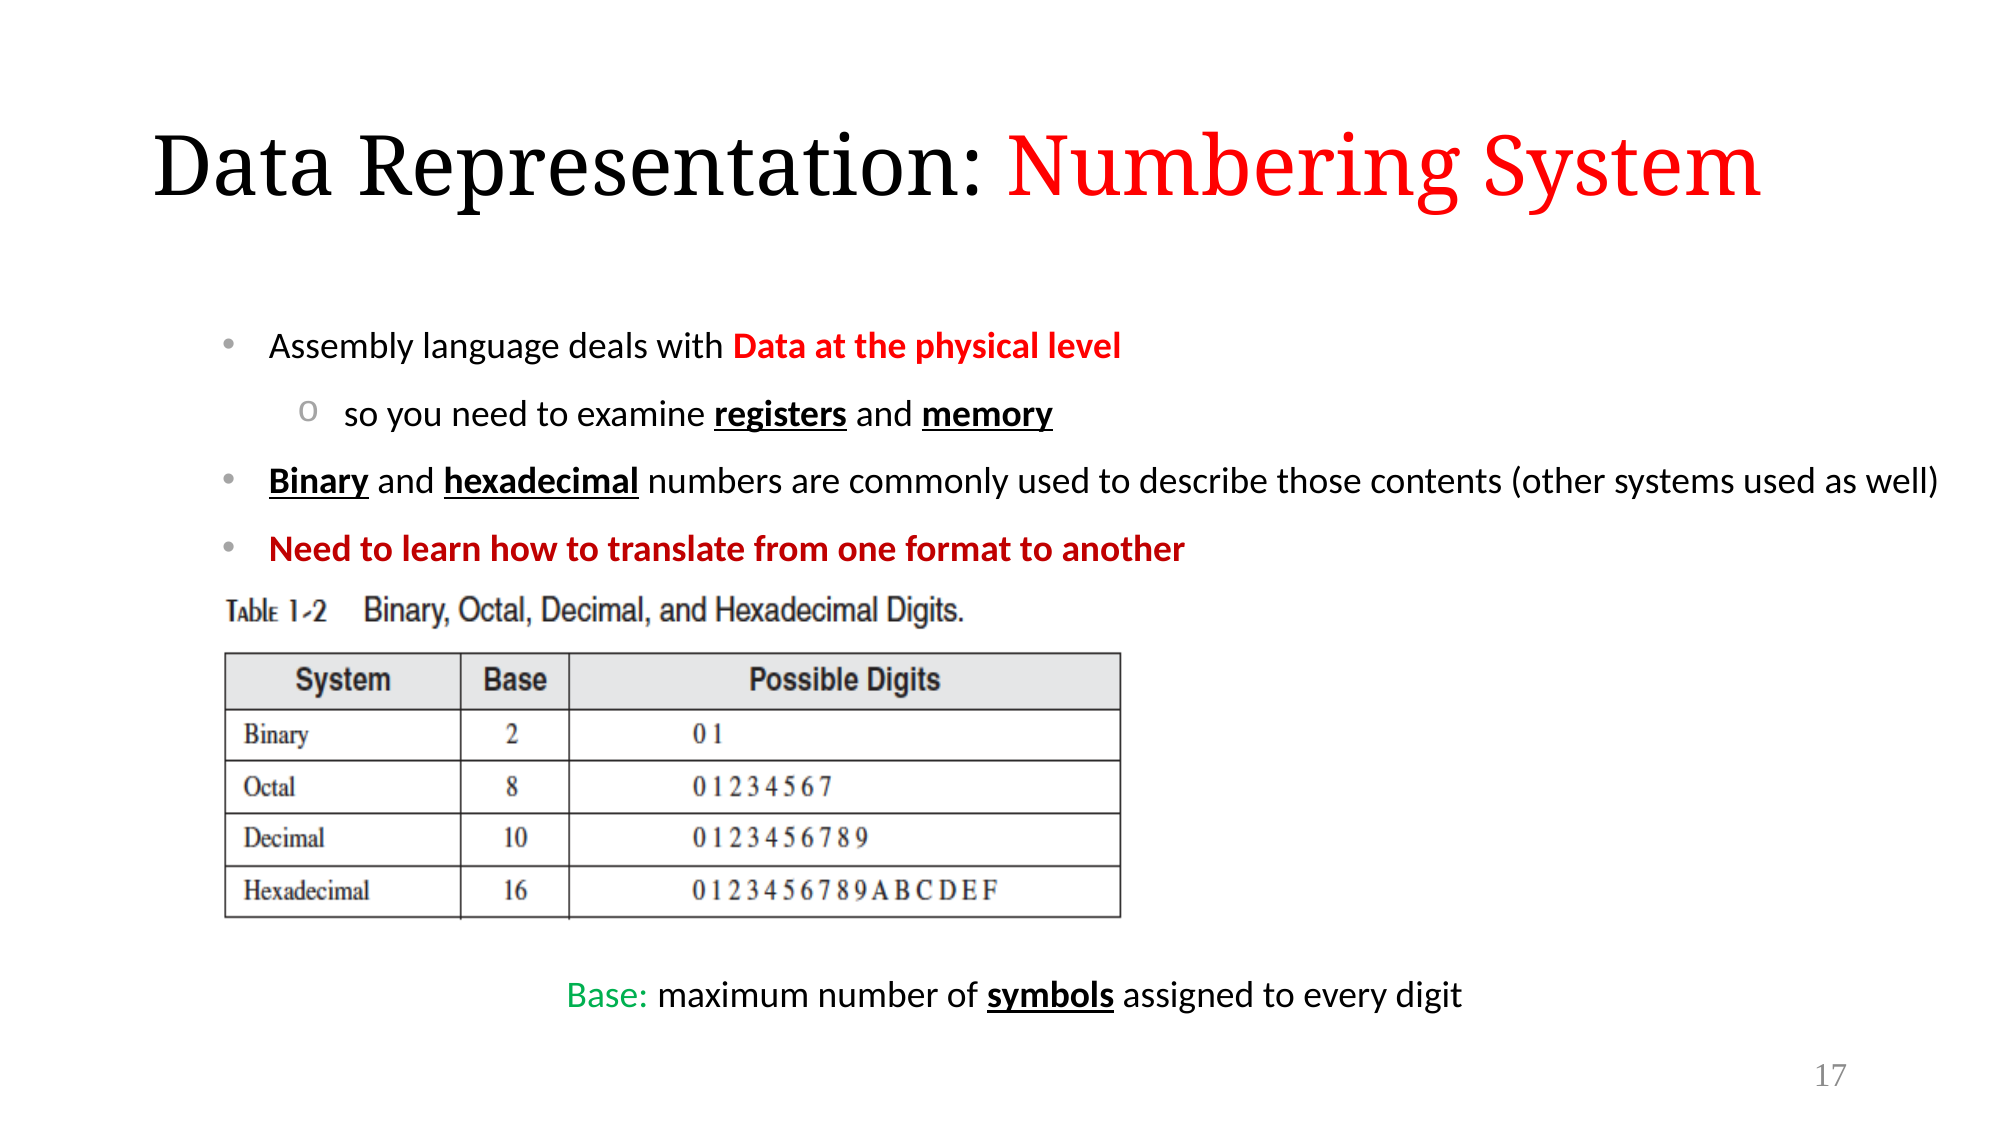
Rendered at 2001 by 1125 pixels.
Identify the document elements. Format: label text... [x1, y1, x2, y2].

text_box Base: maximum number of symbols assigned to every digit [551, 962, 1499, 1023]
slide_number 17 [1412, 1042, 1863, 1103]
picture [198, 580, 1145, 942]
text_box Assembly language deals with Data at the physical level so you need to examine registers and memory Binary and hexadecimal numbers are commonly used to describe those contents (other systems used as well) Need to learn how to translate from one format to another [207, 291, 1956, 577]
title Data Representation: Numbering System [137, 59, 1863, 278]
